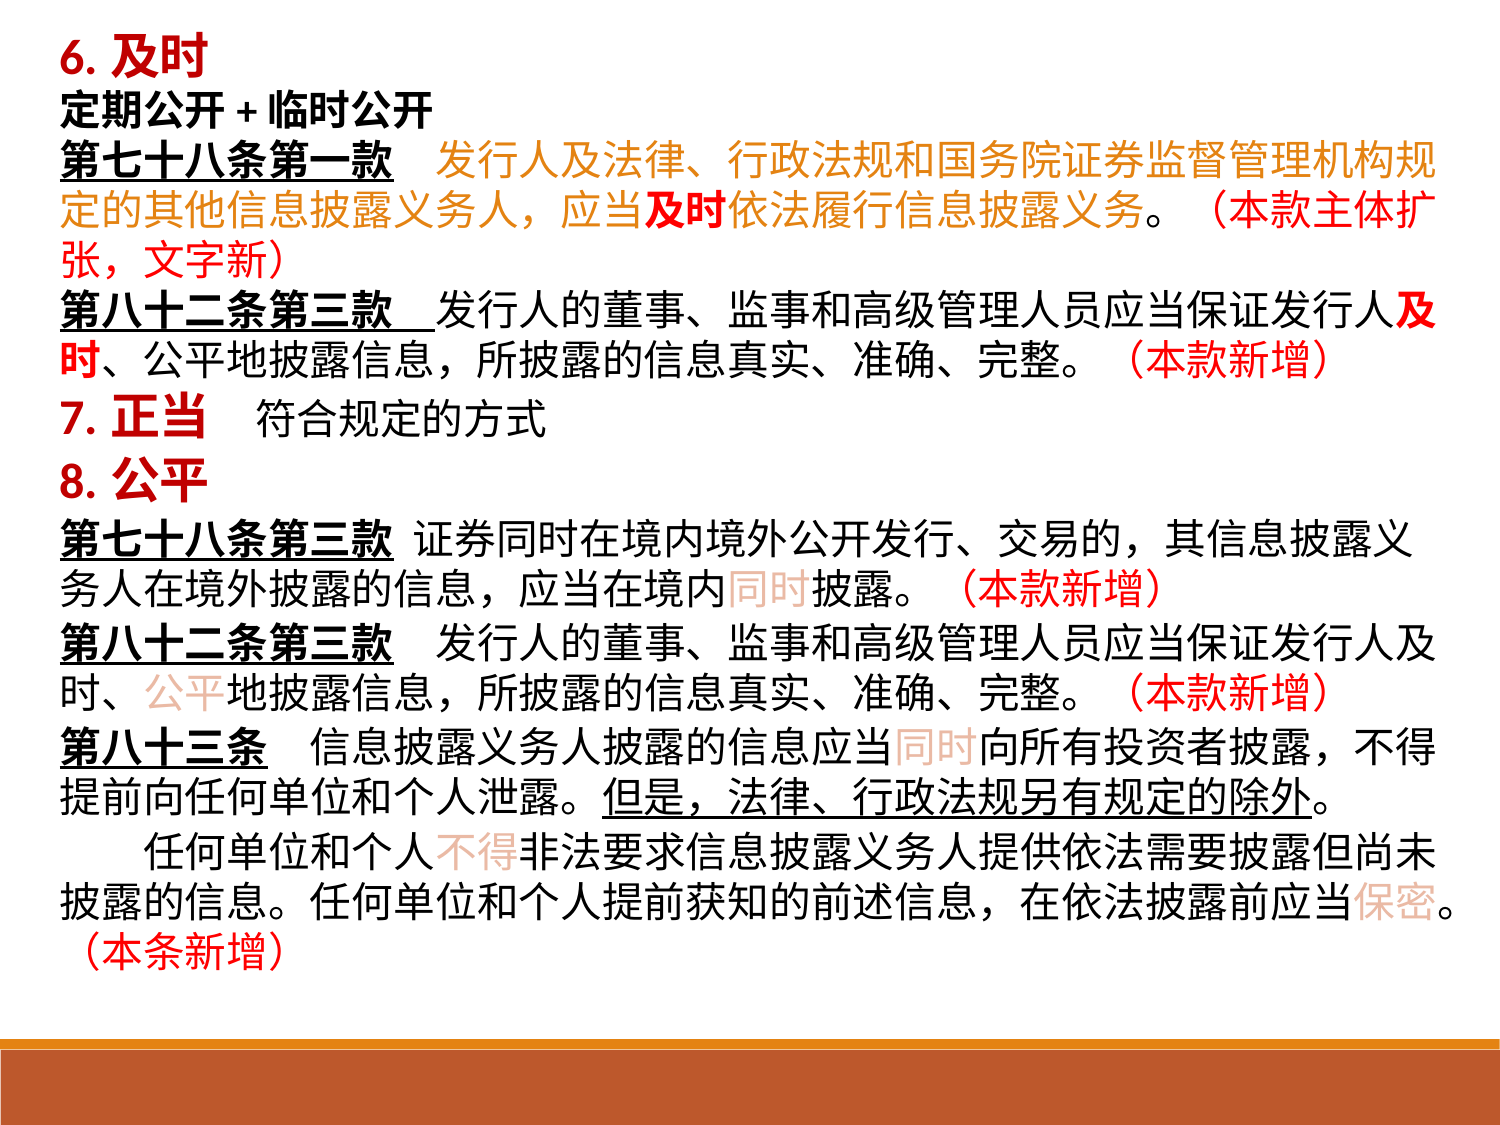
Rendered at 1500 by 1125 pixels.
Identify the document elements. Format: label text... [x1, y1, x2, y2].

text_box 6.及时 定期公开+临时公开 第七十八条第一款 发行人及法律、行政法规和国务院证券监督管理机构规定的其他信息披露义务人，应当及时依法履行信息披露义务。（本款主体扩张，文字新） 第八十二条第三款 发行人的董事、监事和高级管理人员应当保证发行人及时、公平地披露信息，所披露的信息真实、准确、完整。（本款新增） 7.正当 符合规定的方式 8.公平 第七十八条第三款 证券同时在境内境外公开发行、交易的，其信息披露义务人在境外披露的信息，应当在境内同时披露。（本款新增） 第八十二条第三款 发行人的董事、监事和高级管理人员应当保证发行人及时、公平地披露信息，所披露的信息真实、准确、完整。（本款新增） 第八十三条 信息披露义务人披露的信息应当同时向所有投资者披露，不得提前向任何单位和个人泄露。但是，法律、行政法规另有规定的除外。 任何单位和个人不得非法要求信息披露义务人提供依法需要披露但尚未披露的信息。任何单位和个人提前获知的前述信息，在依法披露前应当保密。（本条新增） [44, 16, 1456, 1033]
